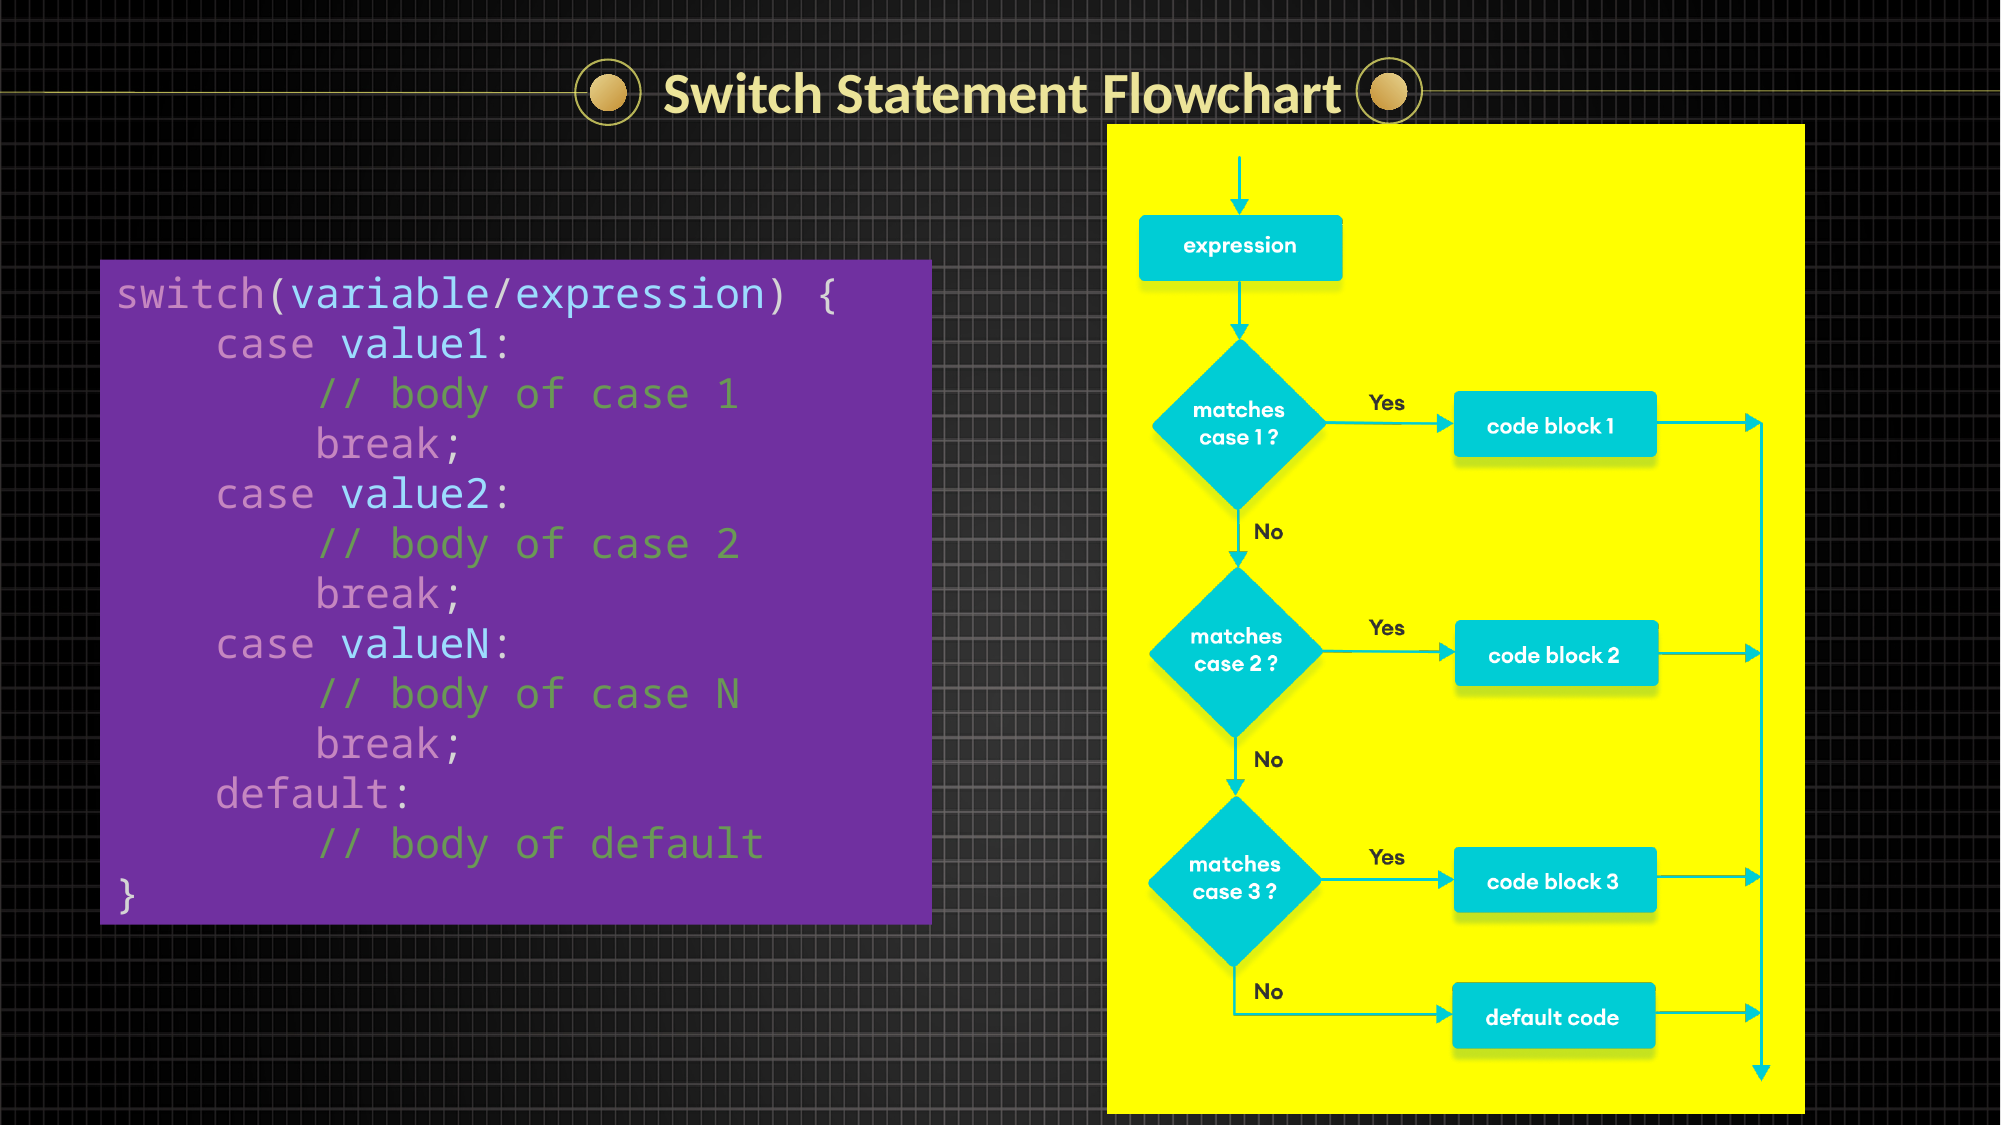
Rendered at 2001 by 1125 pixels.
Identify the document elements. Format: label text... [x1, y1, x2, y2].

picture [0, 0, 2001, 1125]
text_box Switch Statement Flowchart [649, 47, 1358, 132]
text_box [588, 73, 628, 112]
text_box [1358, 57, 1423, 123]
text_box switch(variable/expression) { case value1: // body of case 1 break; case value2: // body of case 2 break; case valueN: // body of case N break; default: // body of default } [100, 259, 932, 925]
text_box [574, 58, 642, 126]
text_box [1369, 72, 1409, 111]
